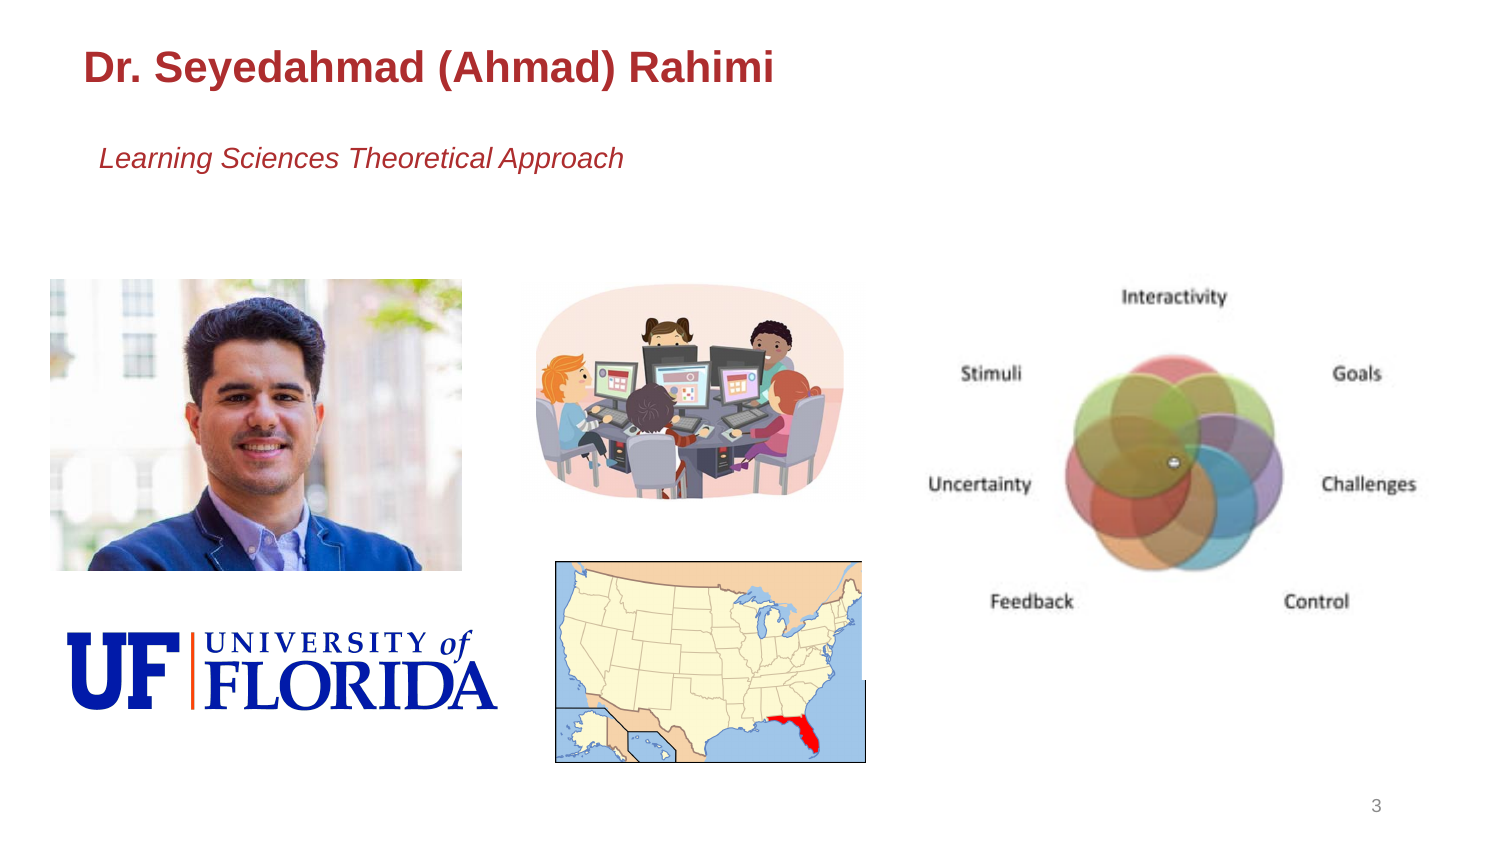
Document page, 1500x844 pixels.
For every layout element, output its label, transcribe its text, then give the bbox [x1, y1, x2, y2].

text_box Learning Sciences Theoretical Approach [84, 131, 840, 182]
slide_number 3 [1059, 782, 1397, 827]
picture [521, 263, 1500, 763]
picture [50, 279, 501, 794]
title Dr. Seyedahmad (Ahmad) Rahimi [68, 36, 1362, 200]
